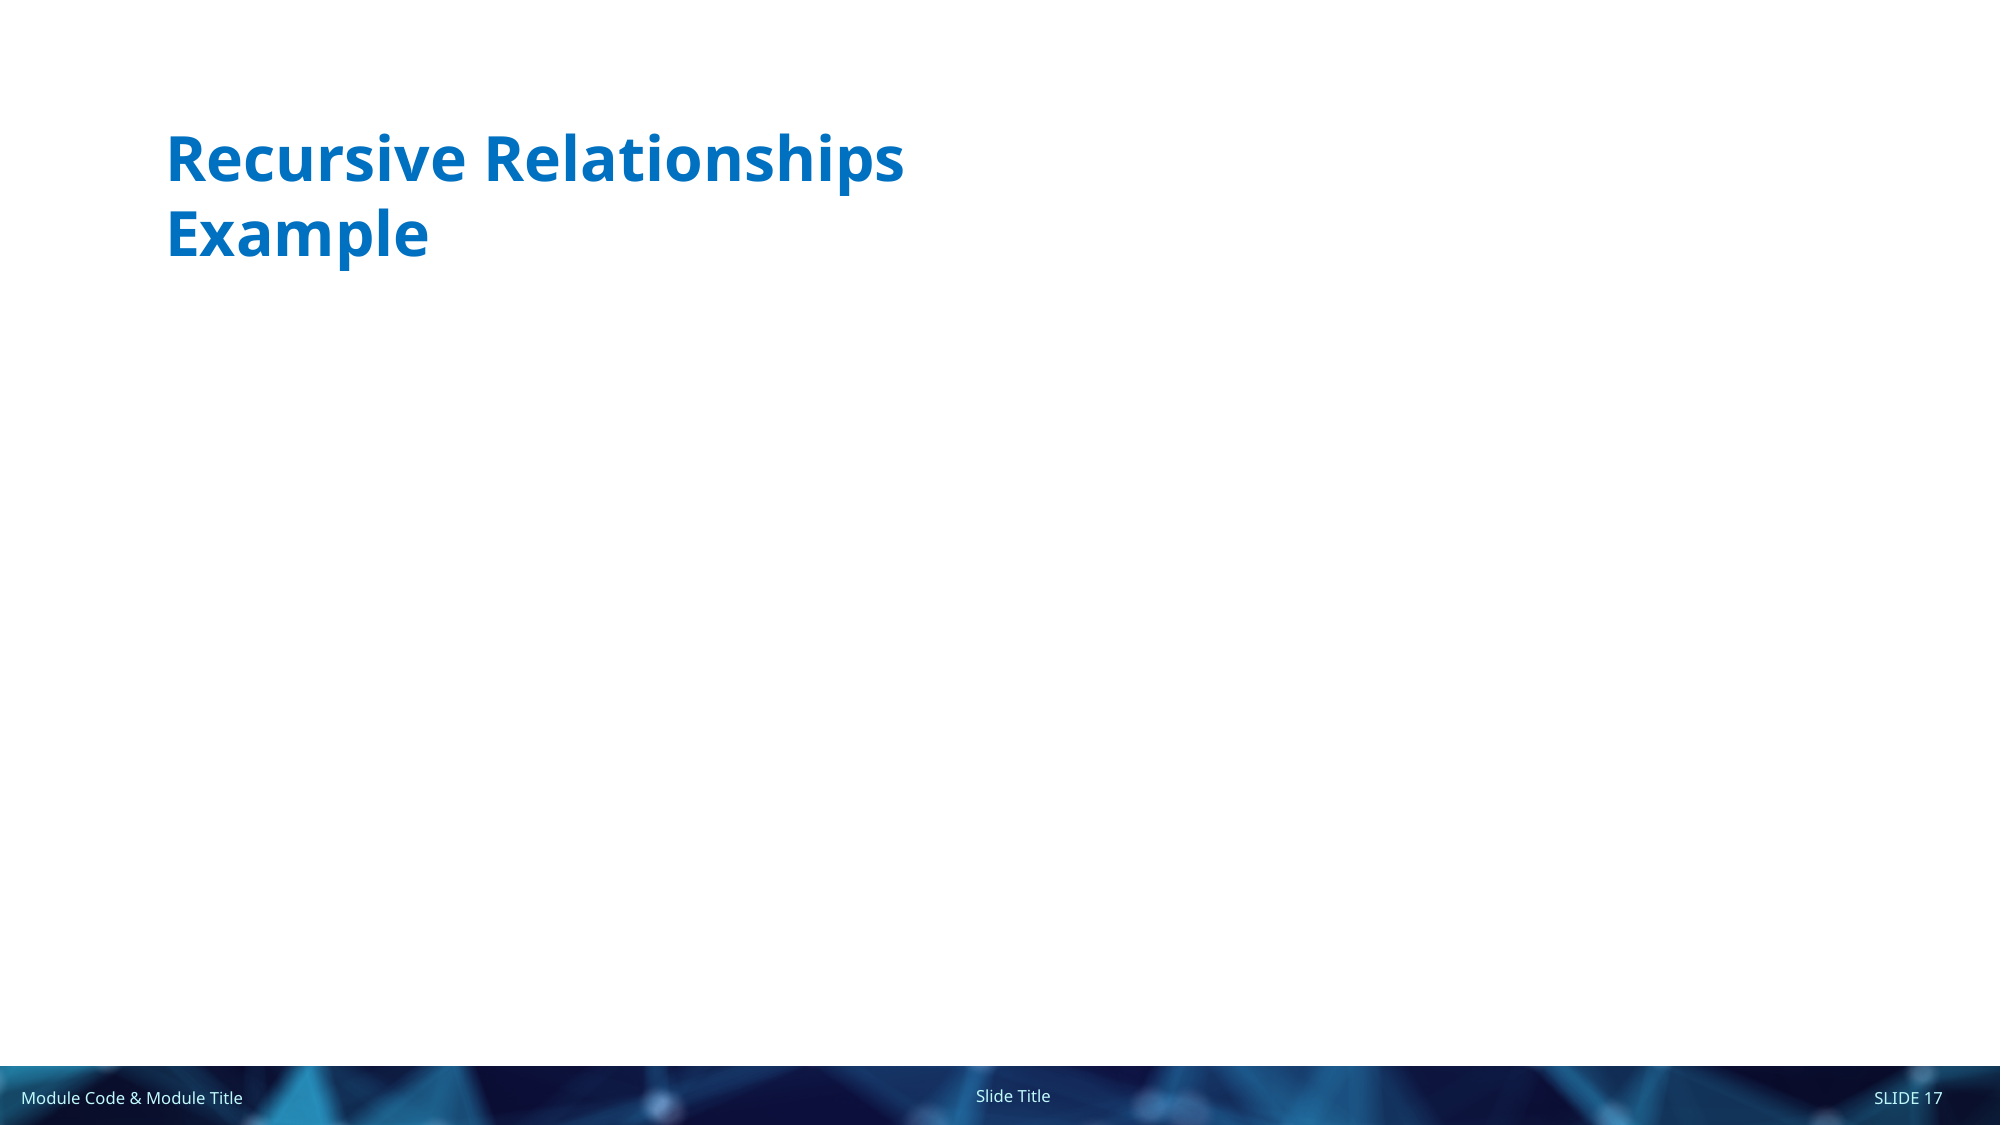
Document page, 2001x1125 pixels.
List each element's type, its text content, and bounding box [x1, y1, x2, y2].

picture [0, 1066, 2000, 1125]
title Recursive Relationships Example [150, 99, 1850, 288]
